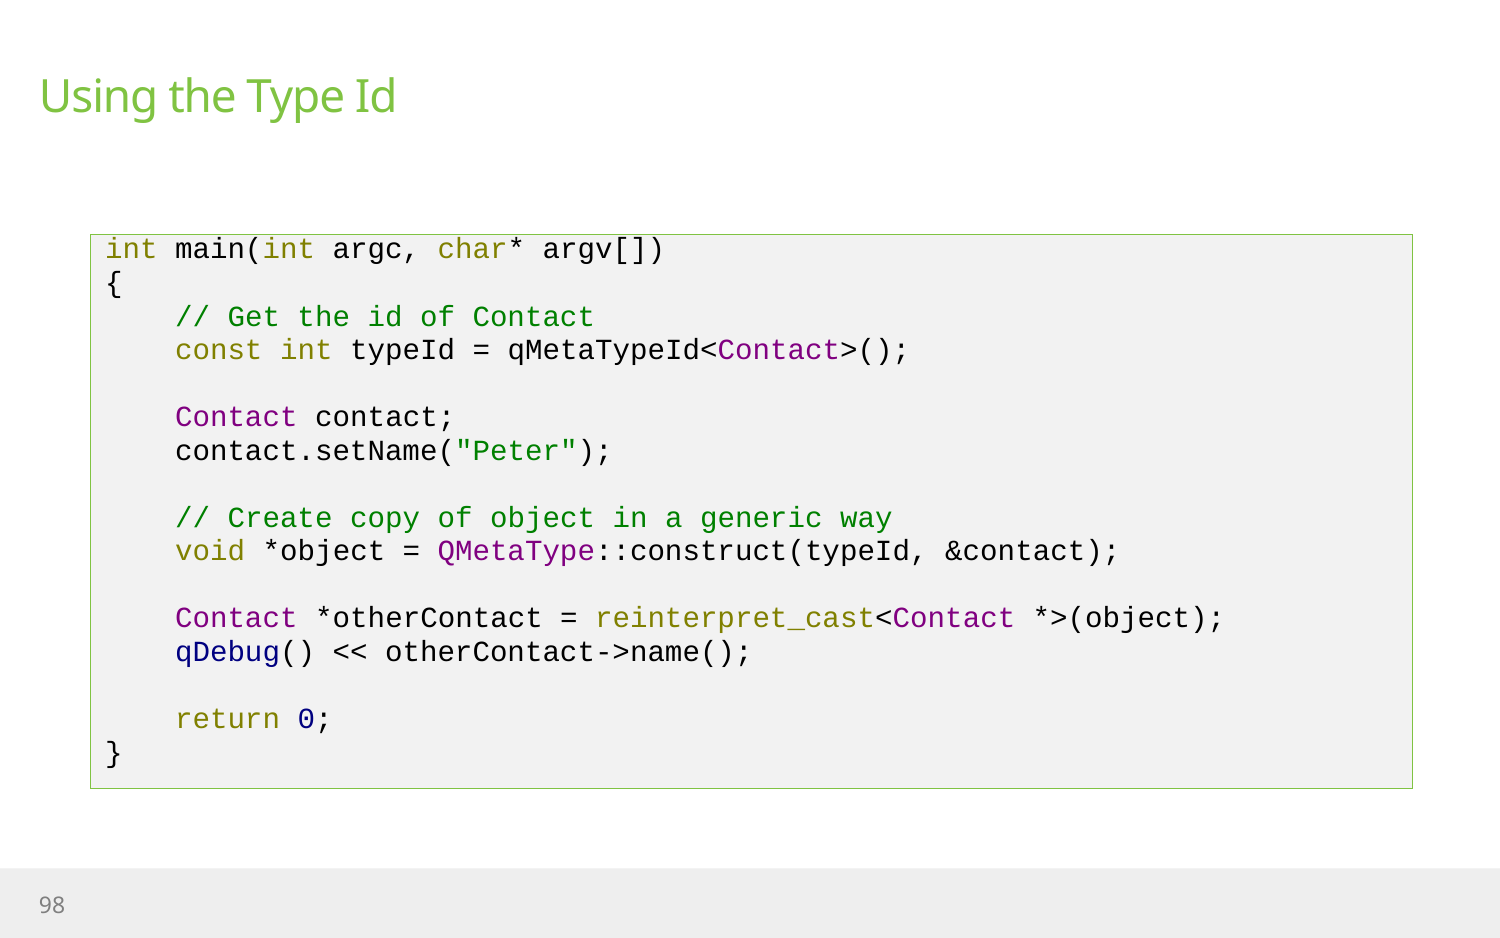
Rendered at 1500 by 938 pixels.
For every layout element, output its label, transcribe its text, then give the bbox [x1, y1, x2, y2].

title Using the Type Id [39, 66, 1052, 195]
slide_number 98 [39, 892, 410, 921]
text_box int main(int argc, char* argv[]) { // Get the id of Contact const int typeId = qMetaTypeId<Contact>(); Contact contact; contact.setName("Peter"); // Create copy of object in a generic way void *object = QMetaType::construct(typeId, &contact); Contact *otherContact = reinterpret_cast<Contact *>(object); qDebug() << otherContact->name(); return 0; } [90, 234, 1413, 789]
